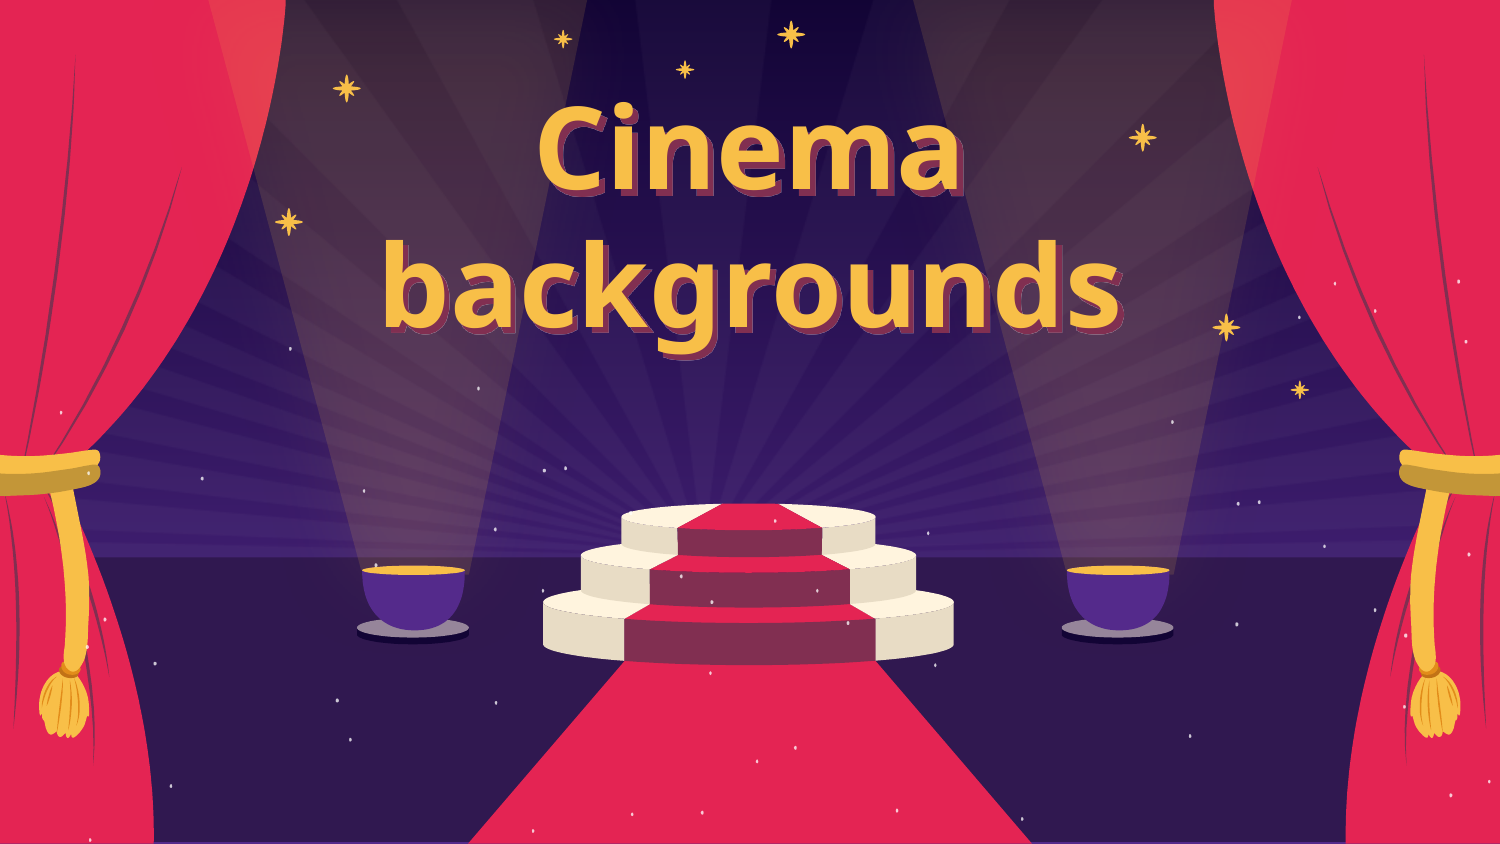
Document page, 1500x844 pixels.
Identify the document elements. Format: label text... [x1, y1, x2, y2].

text_box [1212, 313, 1241, 342]
text_box [777, 20, 806, 49]
title Cinema backgrounds [359, 92, 1141, 333]
text_box [553, 29, 573, 49]
text_box [675, 60, 695, 79]
text_box [1290, 380, 1310, 400]
picture [0, 22, 1500, 844]
text_box [1128, 123, 1157, 152]
text_box [332, 74, 361, 103]
text_box [275, 208, 303, 236]
